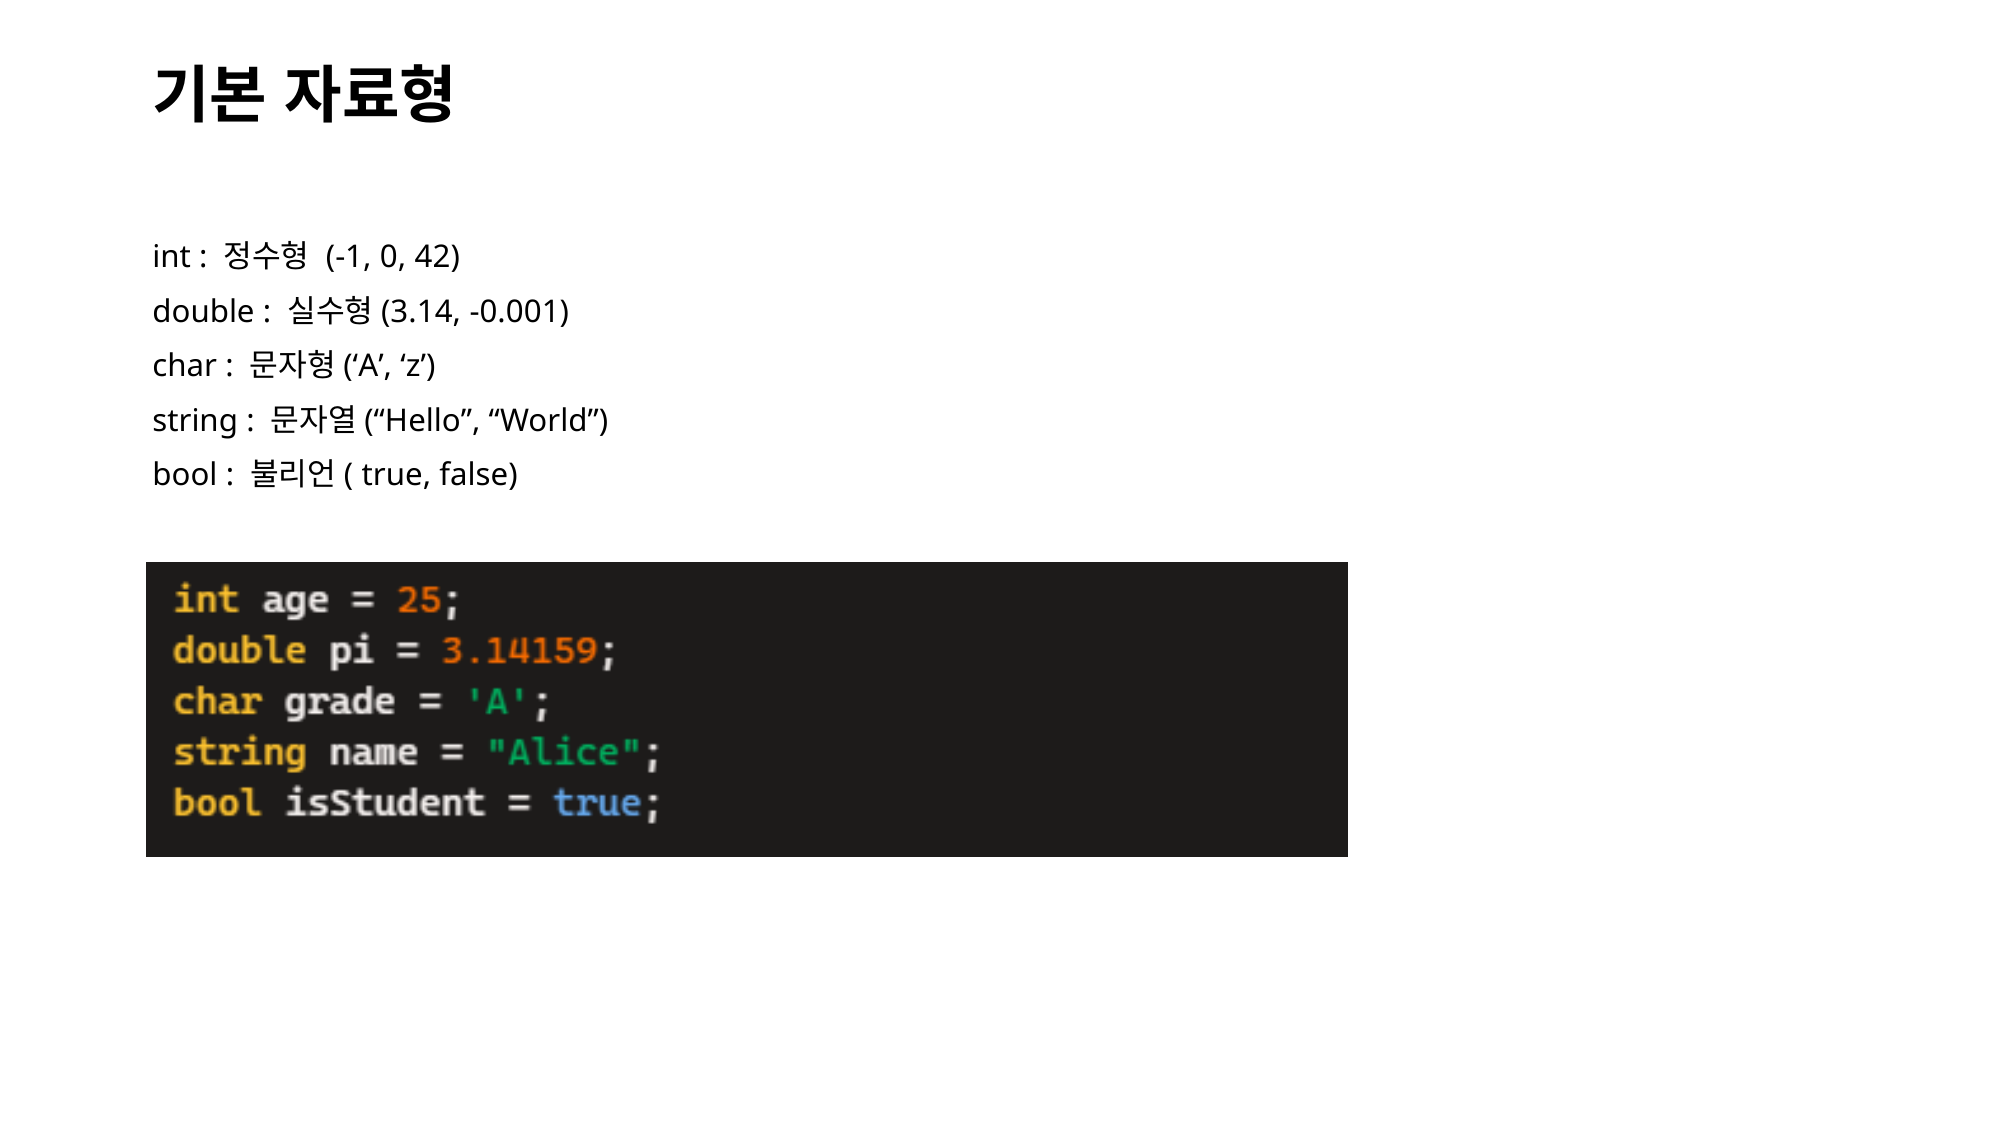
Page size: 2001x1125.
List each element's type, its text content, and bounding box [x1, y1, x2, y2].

list 기본 자료형 int : 정수형 (-1, 0, 42) double : 실수형(3.14, -0.001) char : 문자형(‘A’, ‘z’) string : 문자열(“Hello”, “World”) bool : 불리언( true, false) [137, 56, 1863, 1014]
picture [145, 561, 1348, 858]
